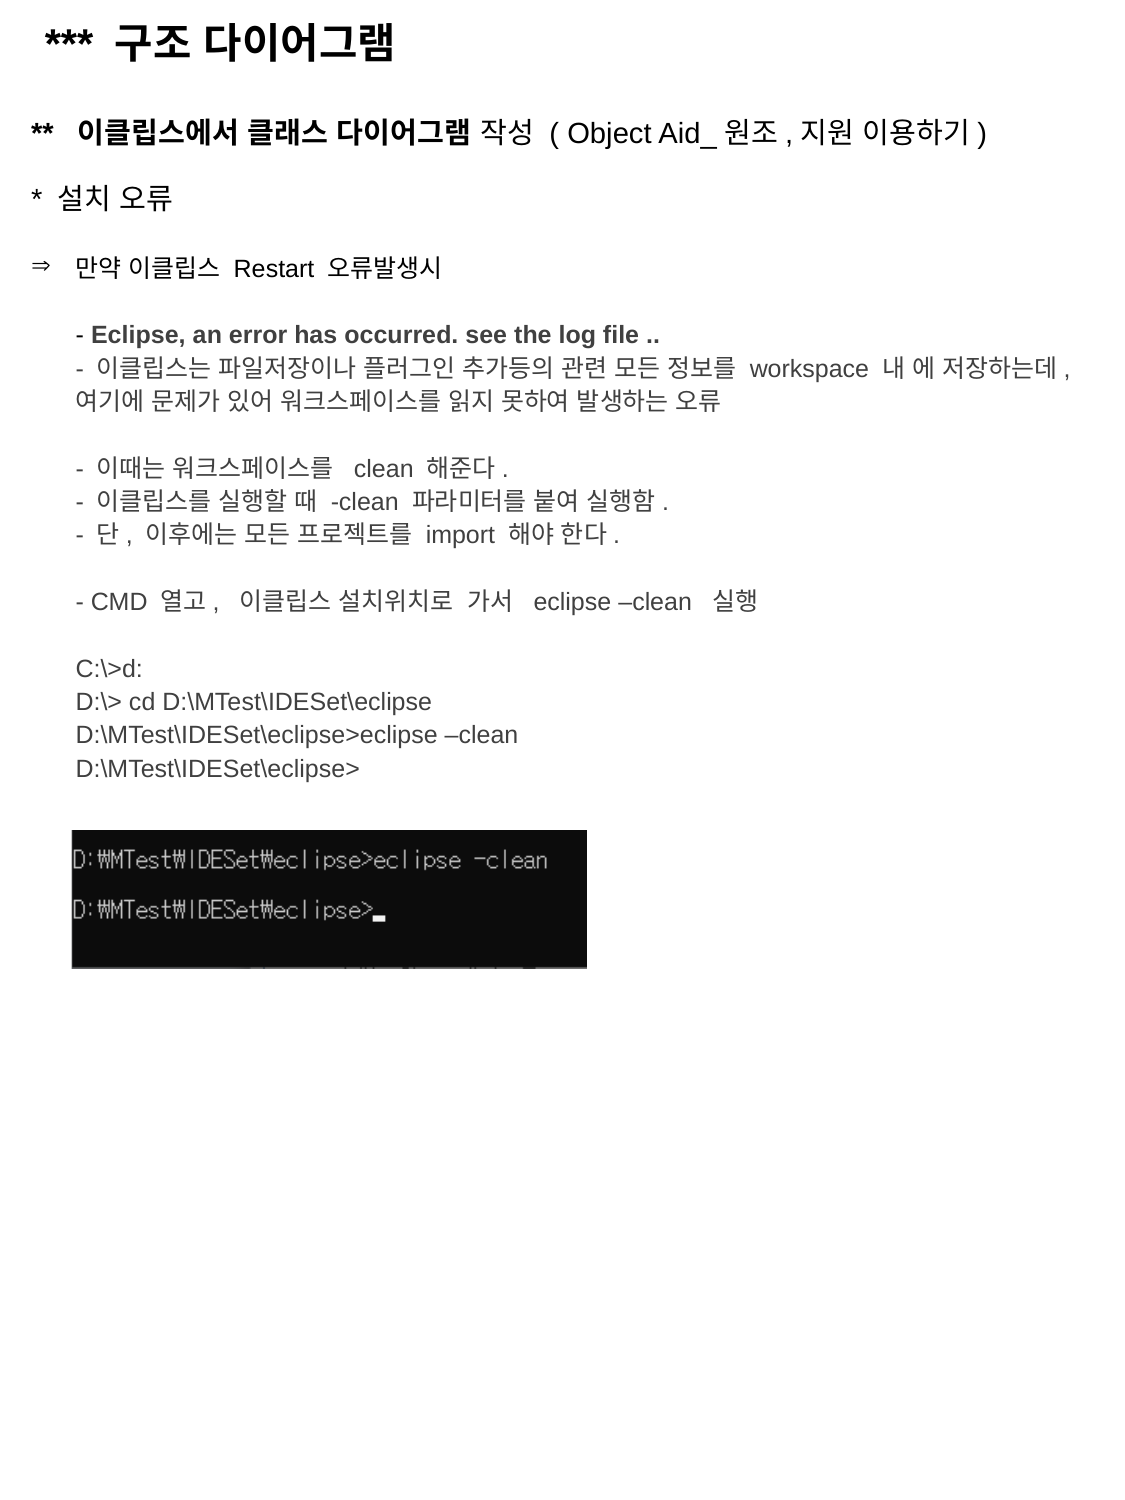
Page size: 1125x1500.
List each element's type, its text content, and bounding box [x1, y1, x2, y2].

text_box ** 이클립스에서 클래스 다이어그램 작성 ( Object Aid_원조,지원 이용하기) * 설치 오류 만약 이클립스 Restart 오류발생시 - Eclipse, an error has occurred. see the log file .. - 이클립스는 파일저장이나 플러그인 추가등의 관련 모든 정보를 workspace 내 에 저장하는데, 여기에 문제가 있어 워크스페이스를 읽지 못하여 발생하는 오류 - 이때는 워크스페이스를 clean 해준다. - 이클립스를 실행할 때 -clean 파라미터를 붙여 실행함. - 단, 이후에는 모든 프로젝트를 import 해야 한다. - CMD 열고, 이클립스 설치위치로 가서 eclipse –clean 실행 C:\>d: D:\> cd D:\MTest\IDESet\eclipse D:\MTest\IDESet\eclipse>eclipse –clean D:\MTest\IDESet\eclipse> [16, 108, 1110, 823]
picture [71, 830, 588, 970]
text_box *** 구조 다이어그램 [29, 9, 412, 75]
